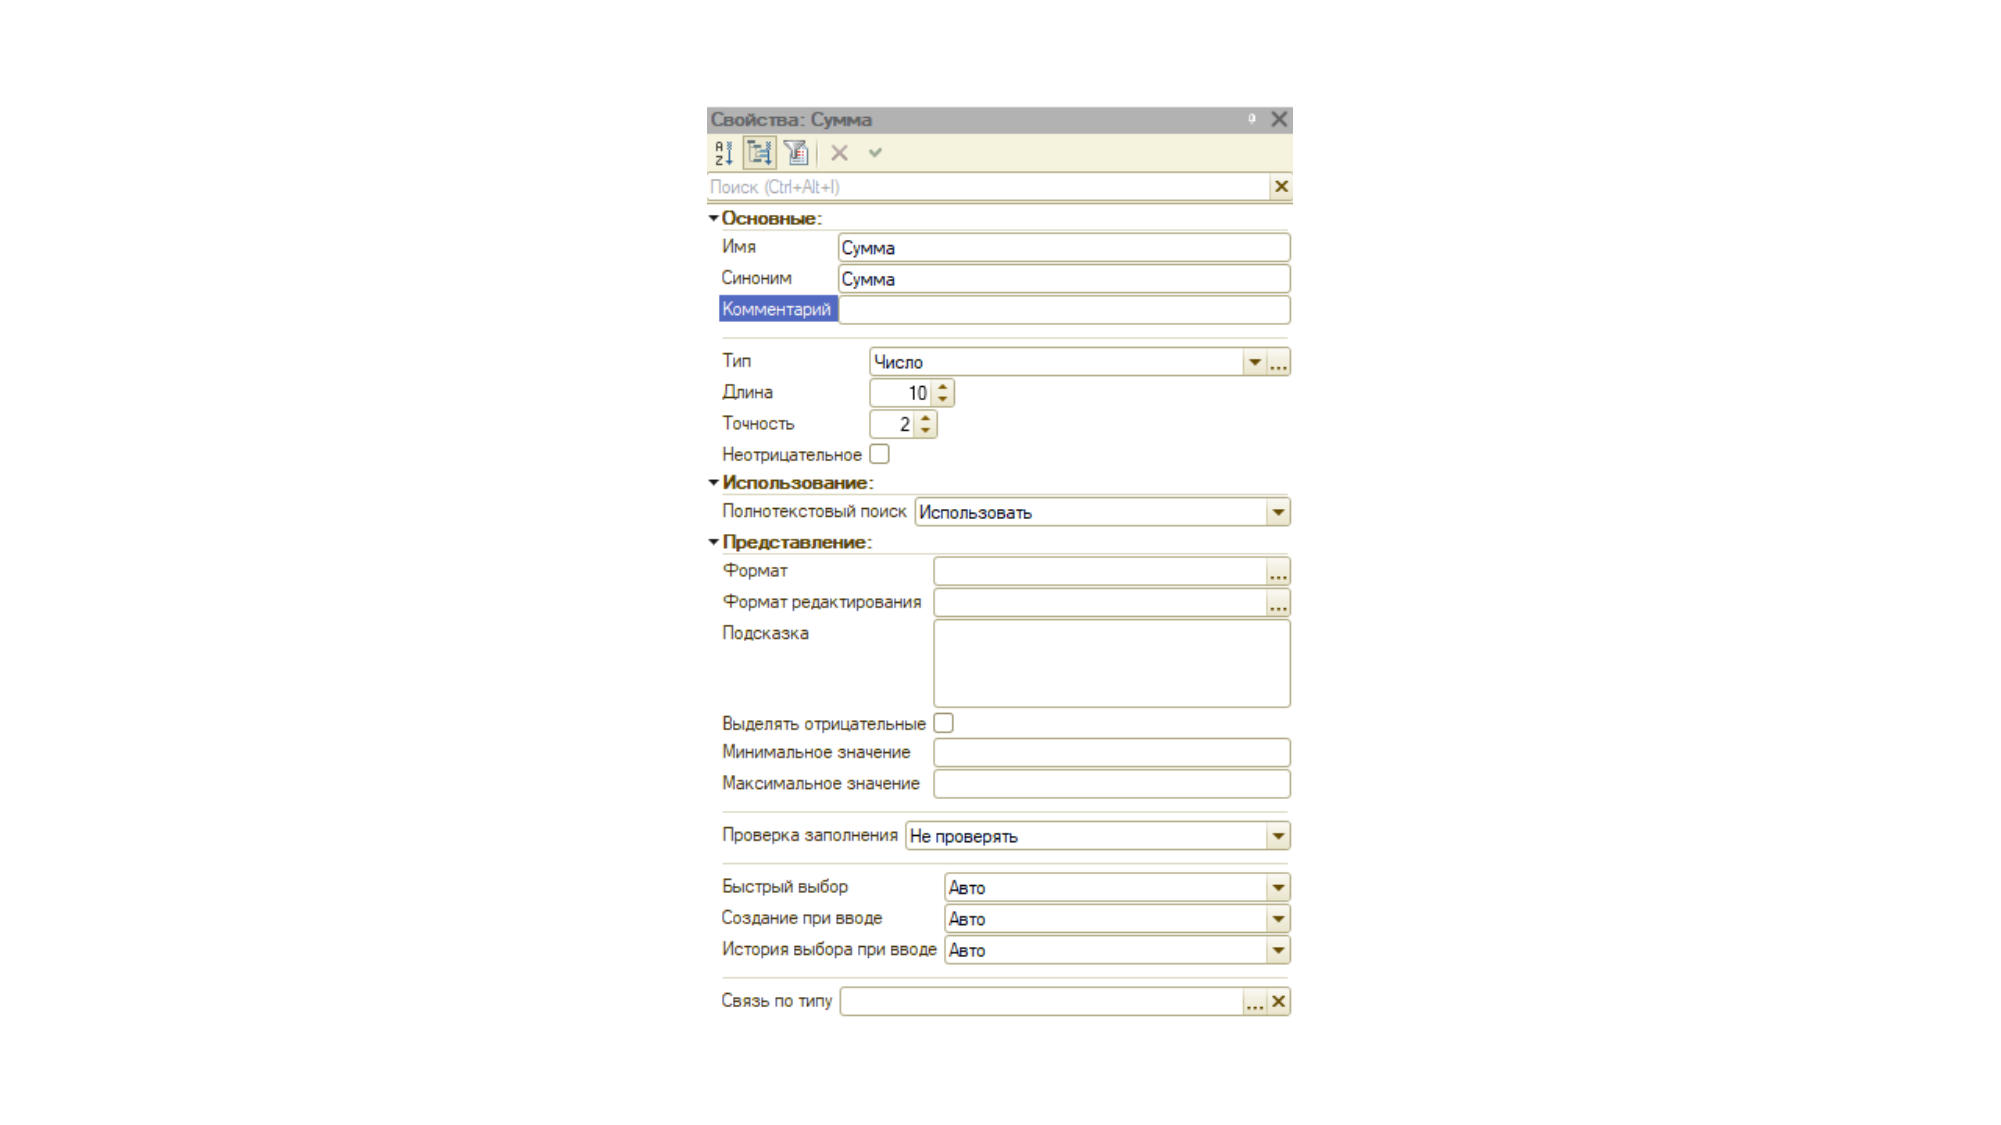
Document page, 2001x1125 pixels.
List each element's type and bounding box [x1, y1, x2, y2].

picture [706, 106, 1293, 1018]
